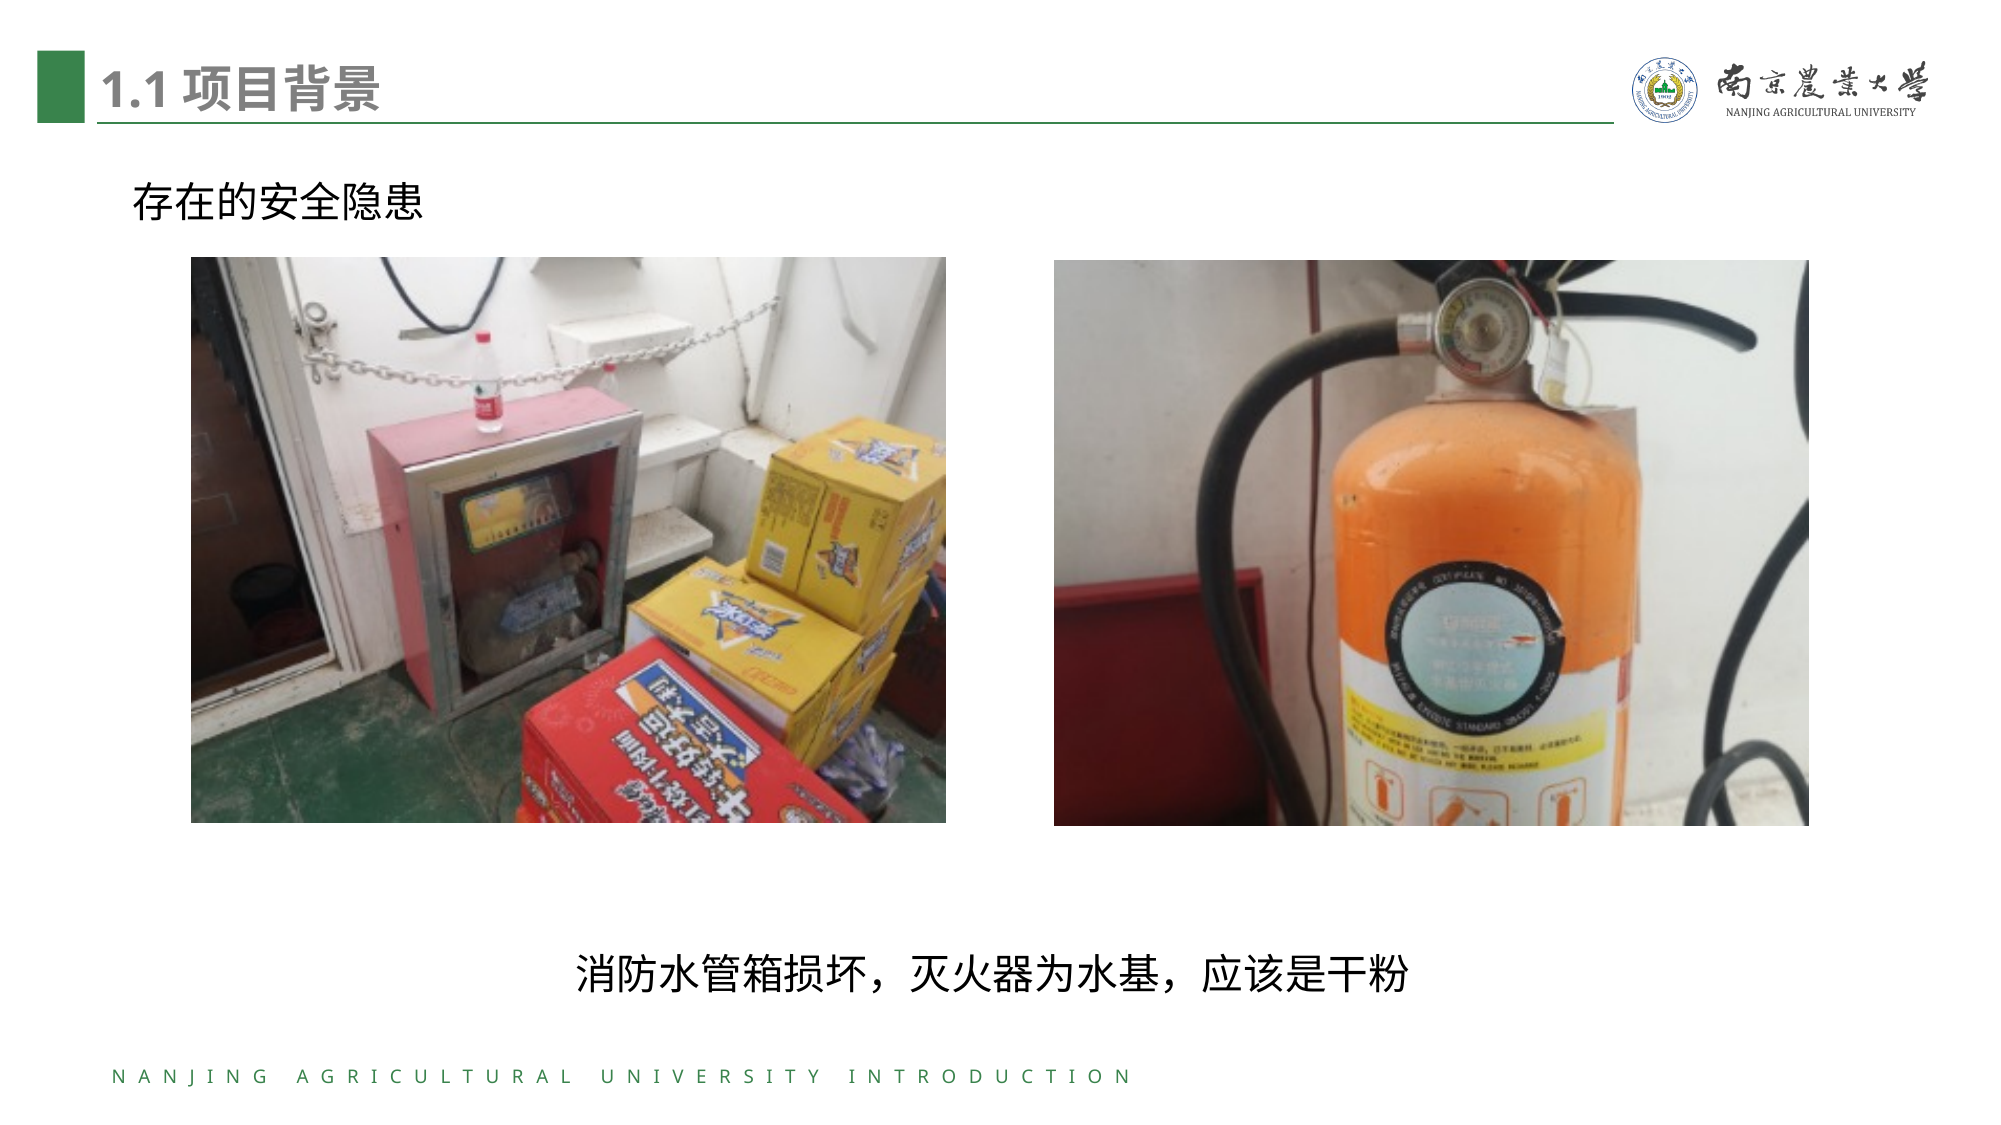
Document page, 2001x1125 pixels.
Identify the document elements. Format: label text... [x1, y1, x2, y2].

text_box 1.1项目背景 [84, 50, 495, 125]
picture [191, 257, 946, 823]
picture [1632, 57, 1928, 123]
text_box [36, 50, 84, 124]
picture [1054, 260, 1809, 826]
text_box NANJING AGRICULTURAL UNIVERSITY INTRODUCTION [96, 1056, 1903, 1095]
text_box 消防水管箱损坏，灭火器为水基，应该是干粉 [560, 940, 1440, 1006]
text_box 存在的安全隐患 [118, 168, 462, 234]
